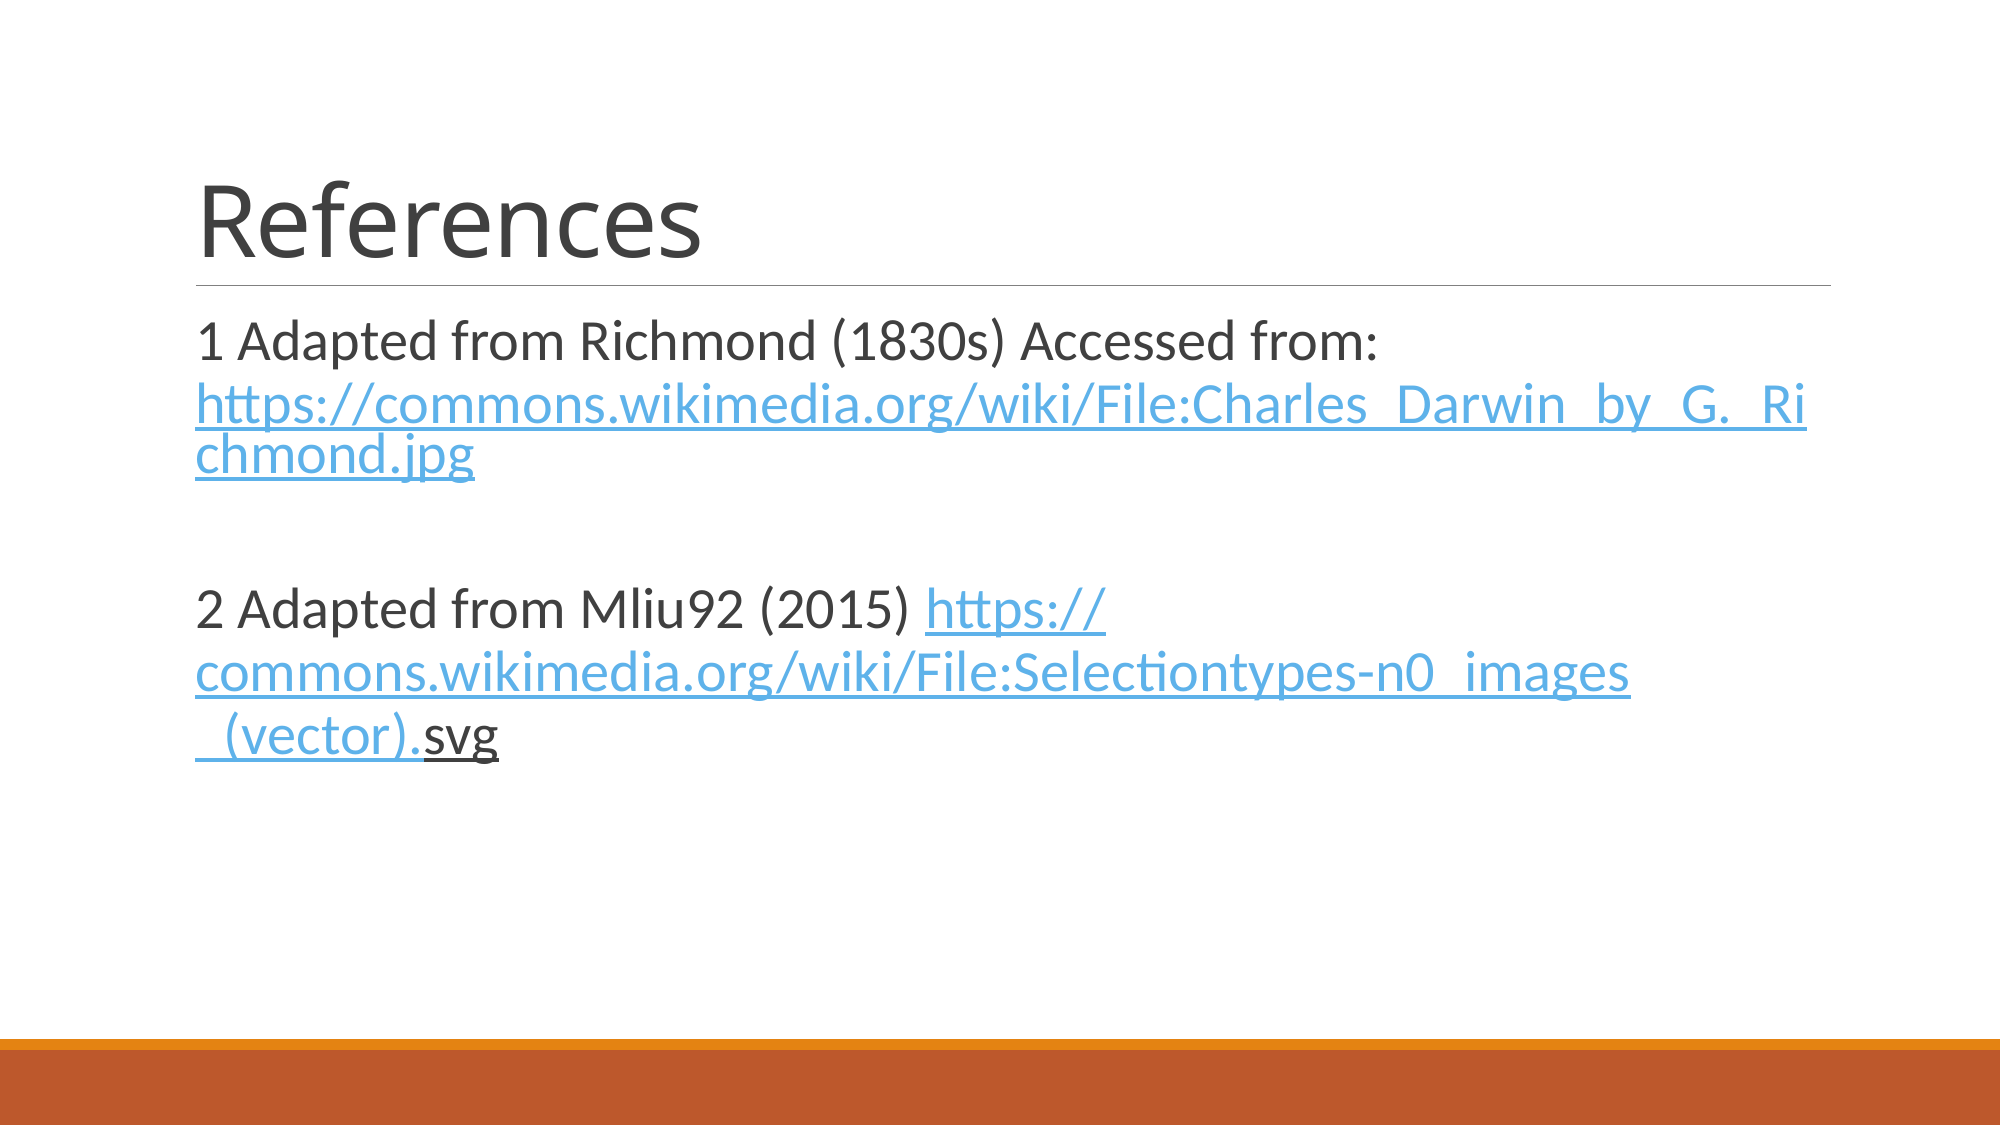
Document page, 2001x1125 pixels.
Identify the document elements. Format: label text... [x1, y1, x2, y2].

list 1 Adapted from Richmond (1830s) Accessed from: https://commons.wikimedia.org/wiki/File:Charles_Darwin_by_G._Richmond.jpg 2 Adapted from Mliu92 (2015) https://commons.wikimedia.org/wiki/File:Selectiontypes-n0_images_(vector).svg [180, 302, 1830, 963]
title References [180, 47, 1830, 285]
